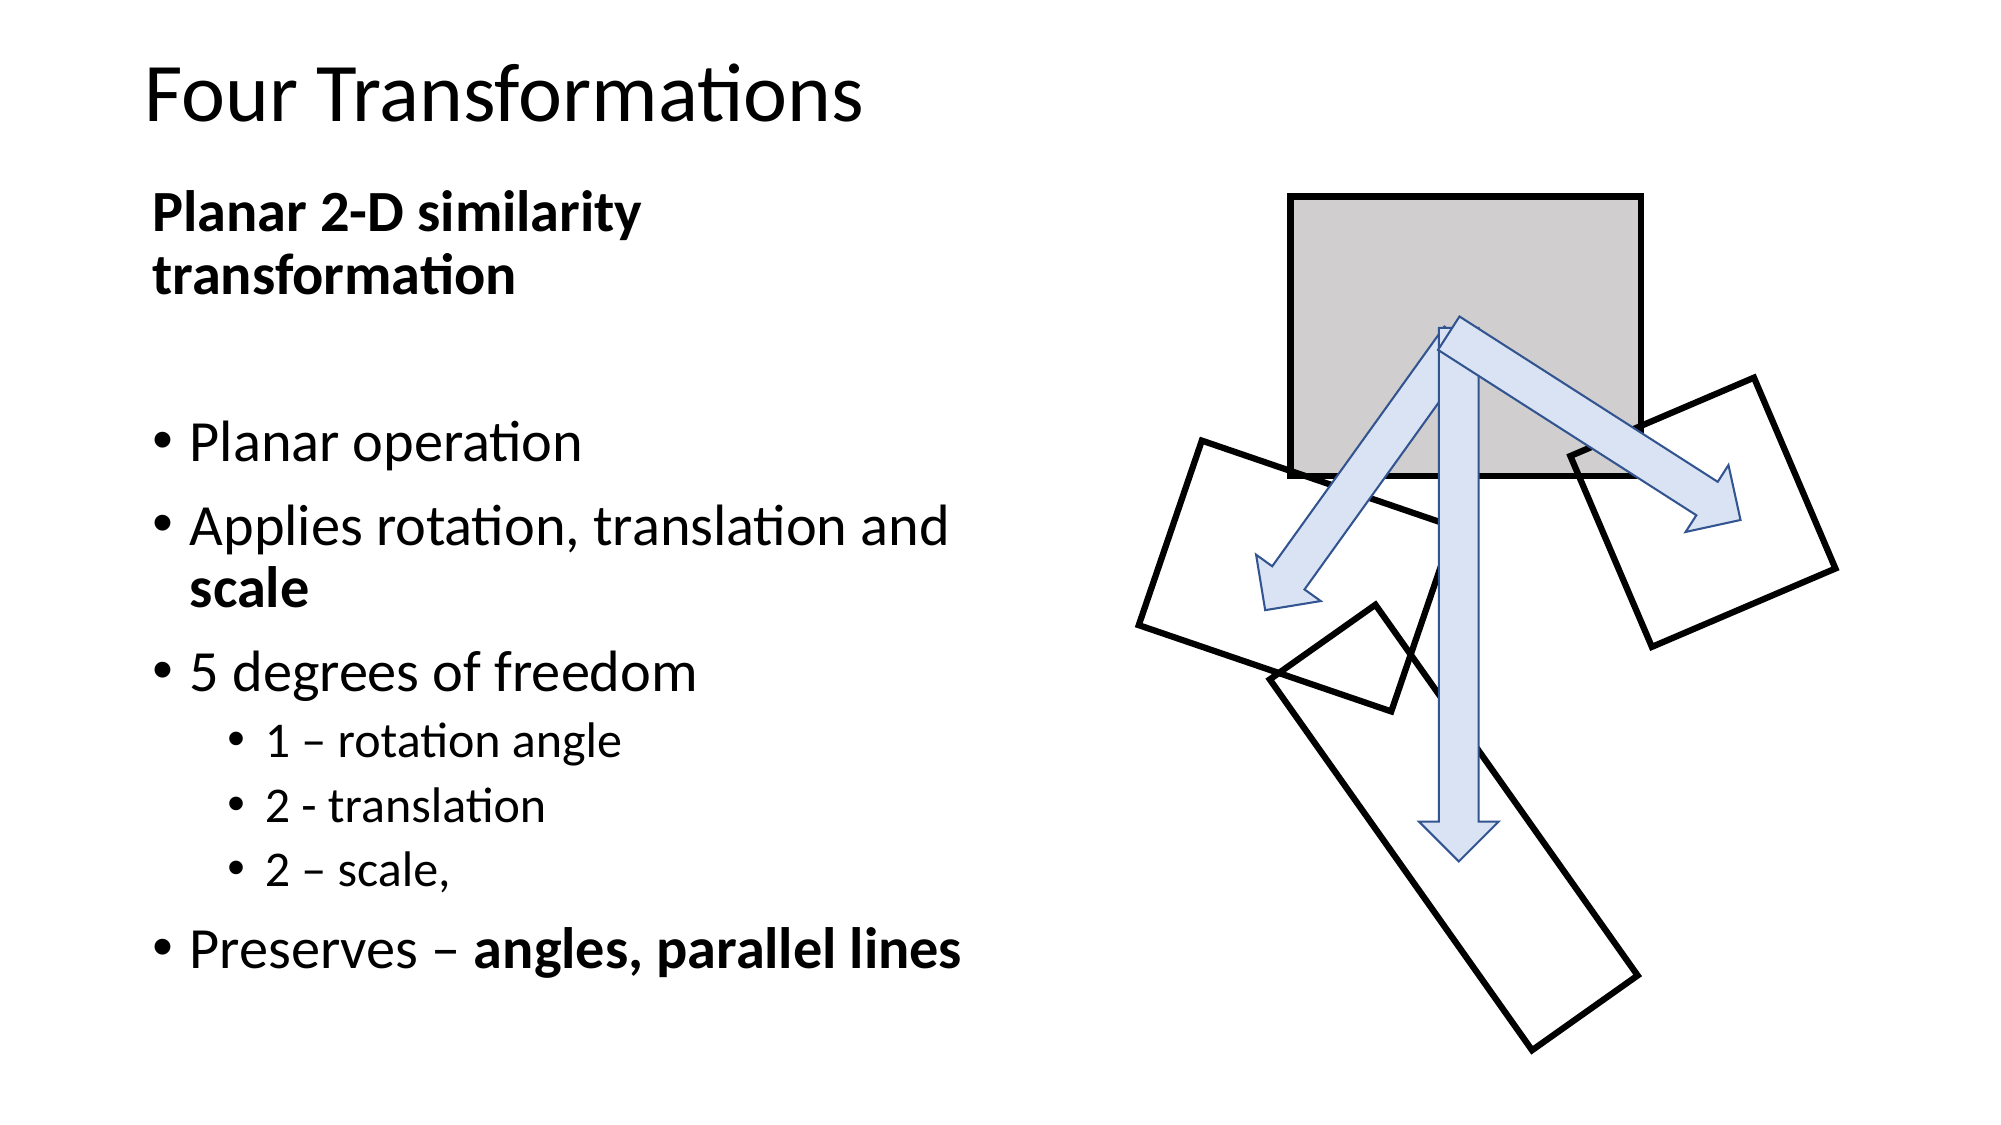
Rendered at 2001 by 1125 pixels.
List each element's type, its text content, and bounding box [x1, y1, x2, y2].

title Four Transformations [129, 22, 1855, 166]
text_box [1254, 335, 1437, 612]
text_box [1436, 315, 1742, 534]
text_box [1569, 376, 1837, 649]
text_box [1289, 195, 1642, 477]
text_box [1416, 352, 1502, 863]
text_box [1437, 326, 1451, 348]
text_box [1137, 439, 1437, 713]
text_box [1268, 655, 1640, 1052]
